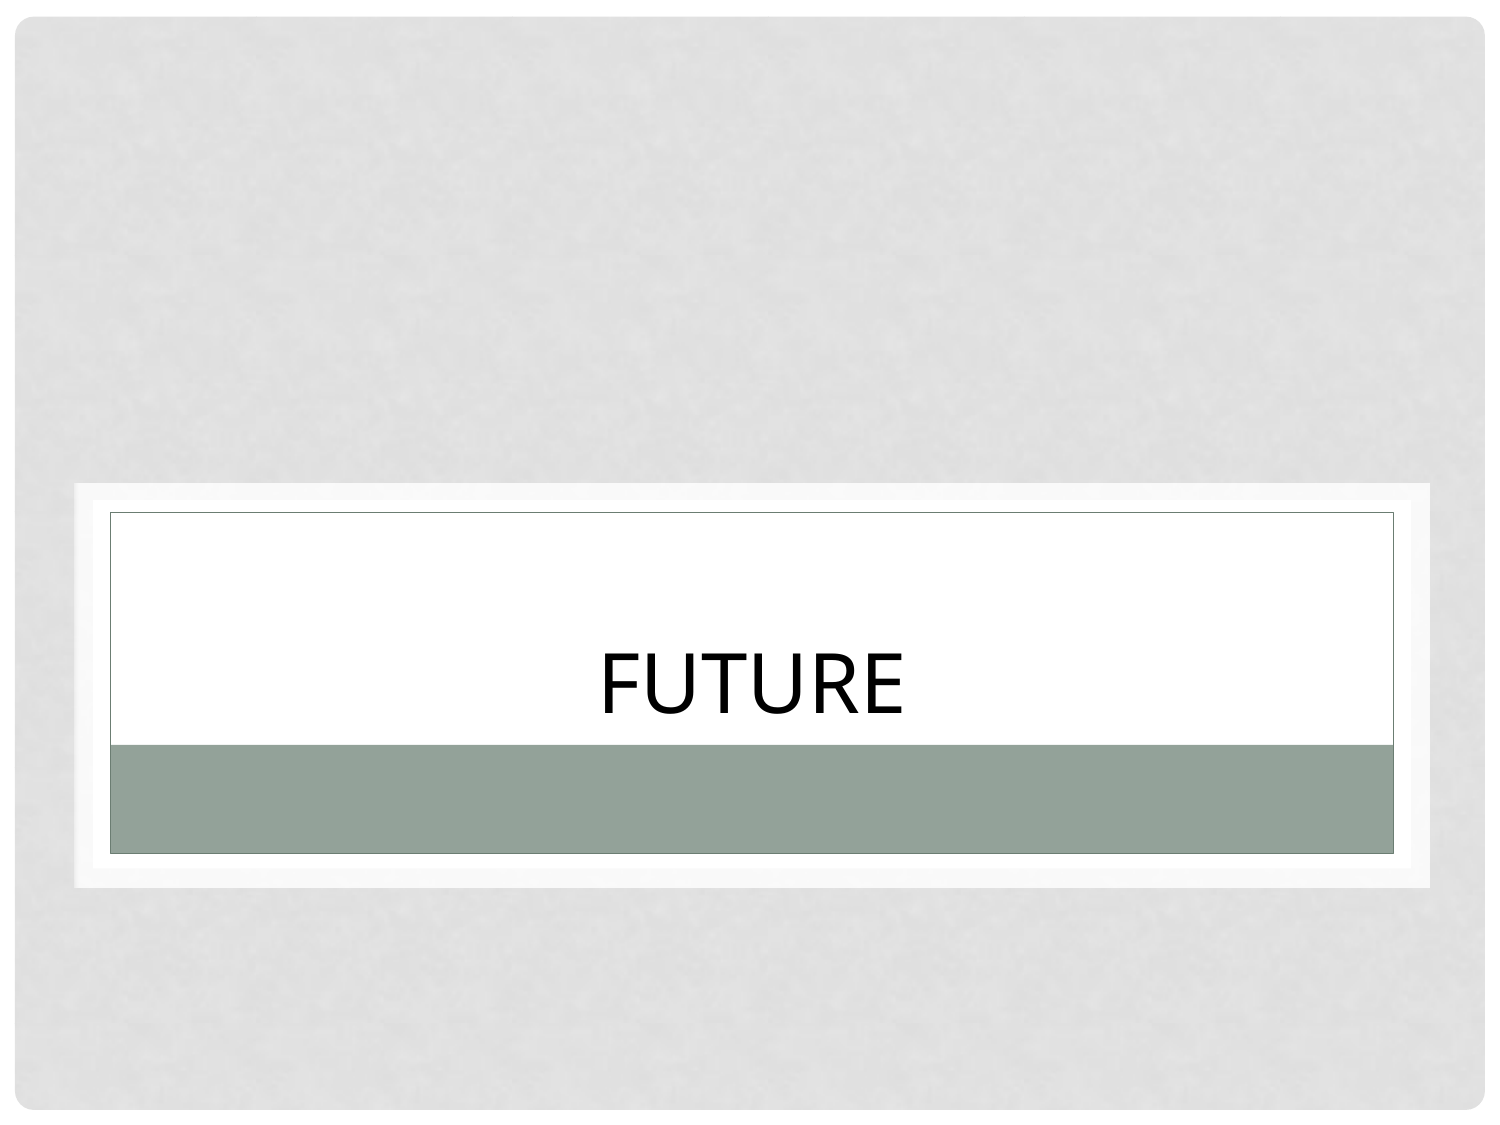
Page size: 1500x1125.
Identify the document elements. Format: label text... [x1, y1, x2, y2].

title Future [120, 525, 1384, 738]
